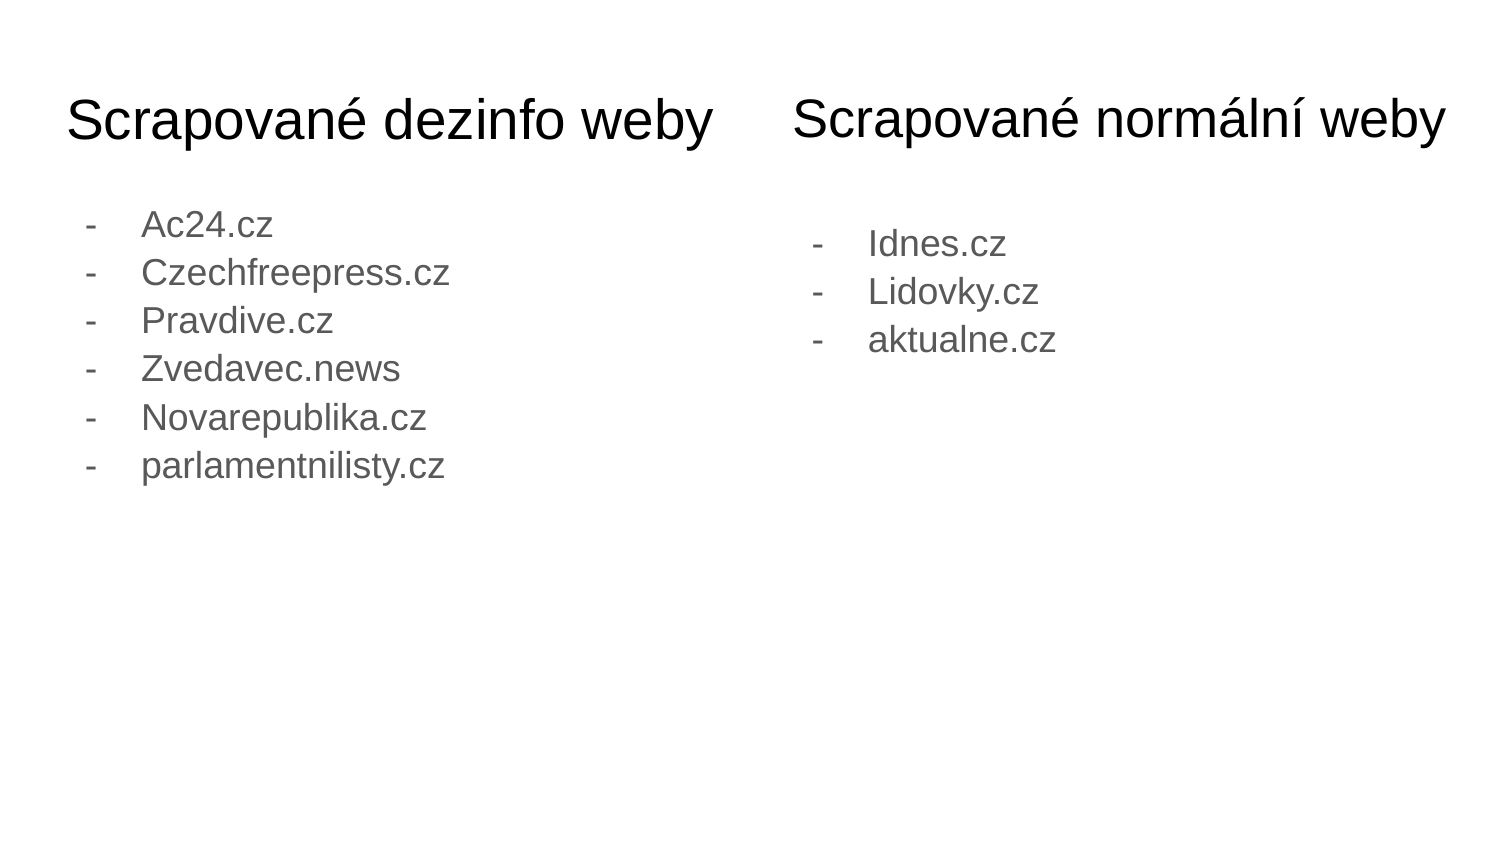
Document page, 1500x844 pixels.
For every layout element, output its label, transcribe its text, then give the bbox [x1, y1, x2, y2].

title Scrapované normální weby [777, 72, 1477, 167]
list Idnes.cz Lidovky.cz aktualne.cz [777, 200, 1477, 769]
title Scrapované dezinfo weby [51, 72, 750, 167]
list Ac24.cz Czechfreepress.cz Pravdive.cz Zvedavec.news Novarepublika.cz parlamentnilisty.cz [51, 181, 750, 750]
